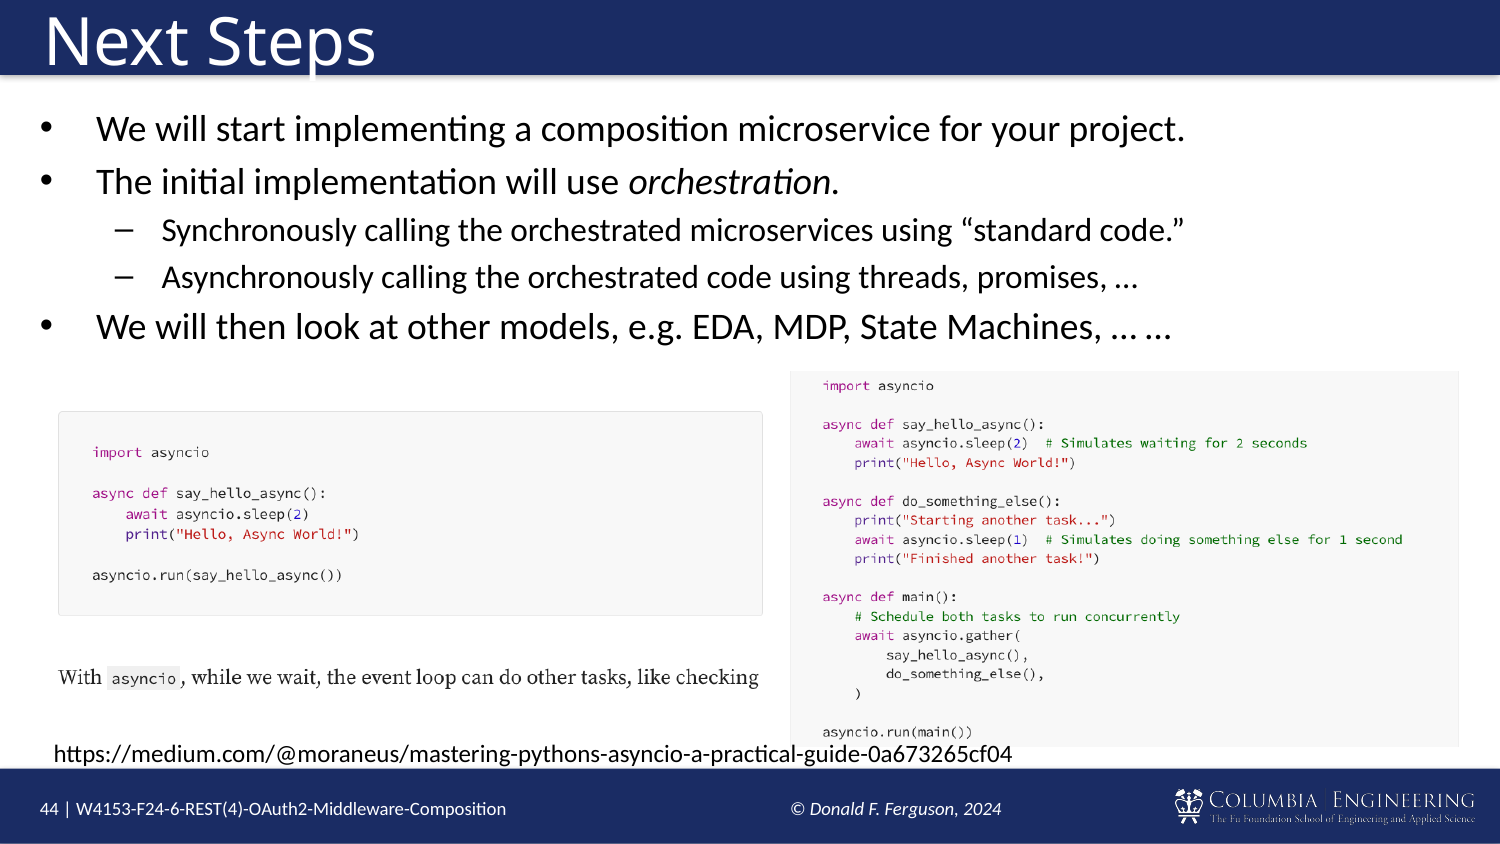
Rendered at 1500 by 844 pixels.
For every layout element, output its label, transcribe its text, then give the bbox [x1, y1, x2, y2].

list We will start implementing a composition microservice for your project. The initial implementation will use orchestration. Synchronously calling the orchestrated microservices using “standard code.” Asynchronously calling the orchestrated code using threads, promises, … We will then look at other models, e.g. EDA, MDP, State Machines, … … [24, 96, 1475, 760]
picture [37, 396, 771, 691]
picture [782, 371, 1462, 748]
text_box https://medium.com/@moraneus/mastering-pythons-asyncio-a-practical-guide-0a673265cf04 [38, 730, 1227, 775]
title Next Steps [28, 0, 1450, 73]
